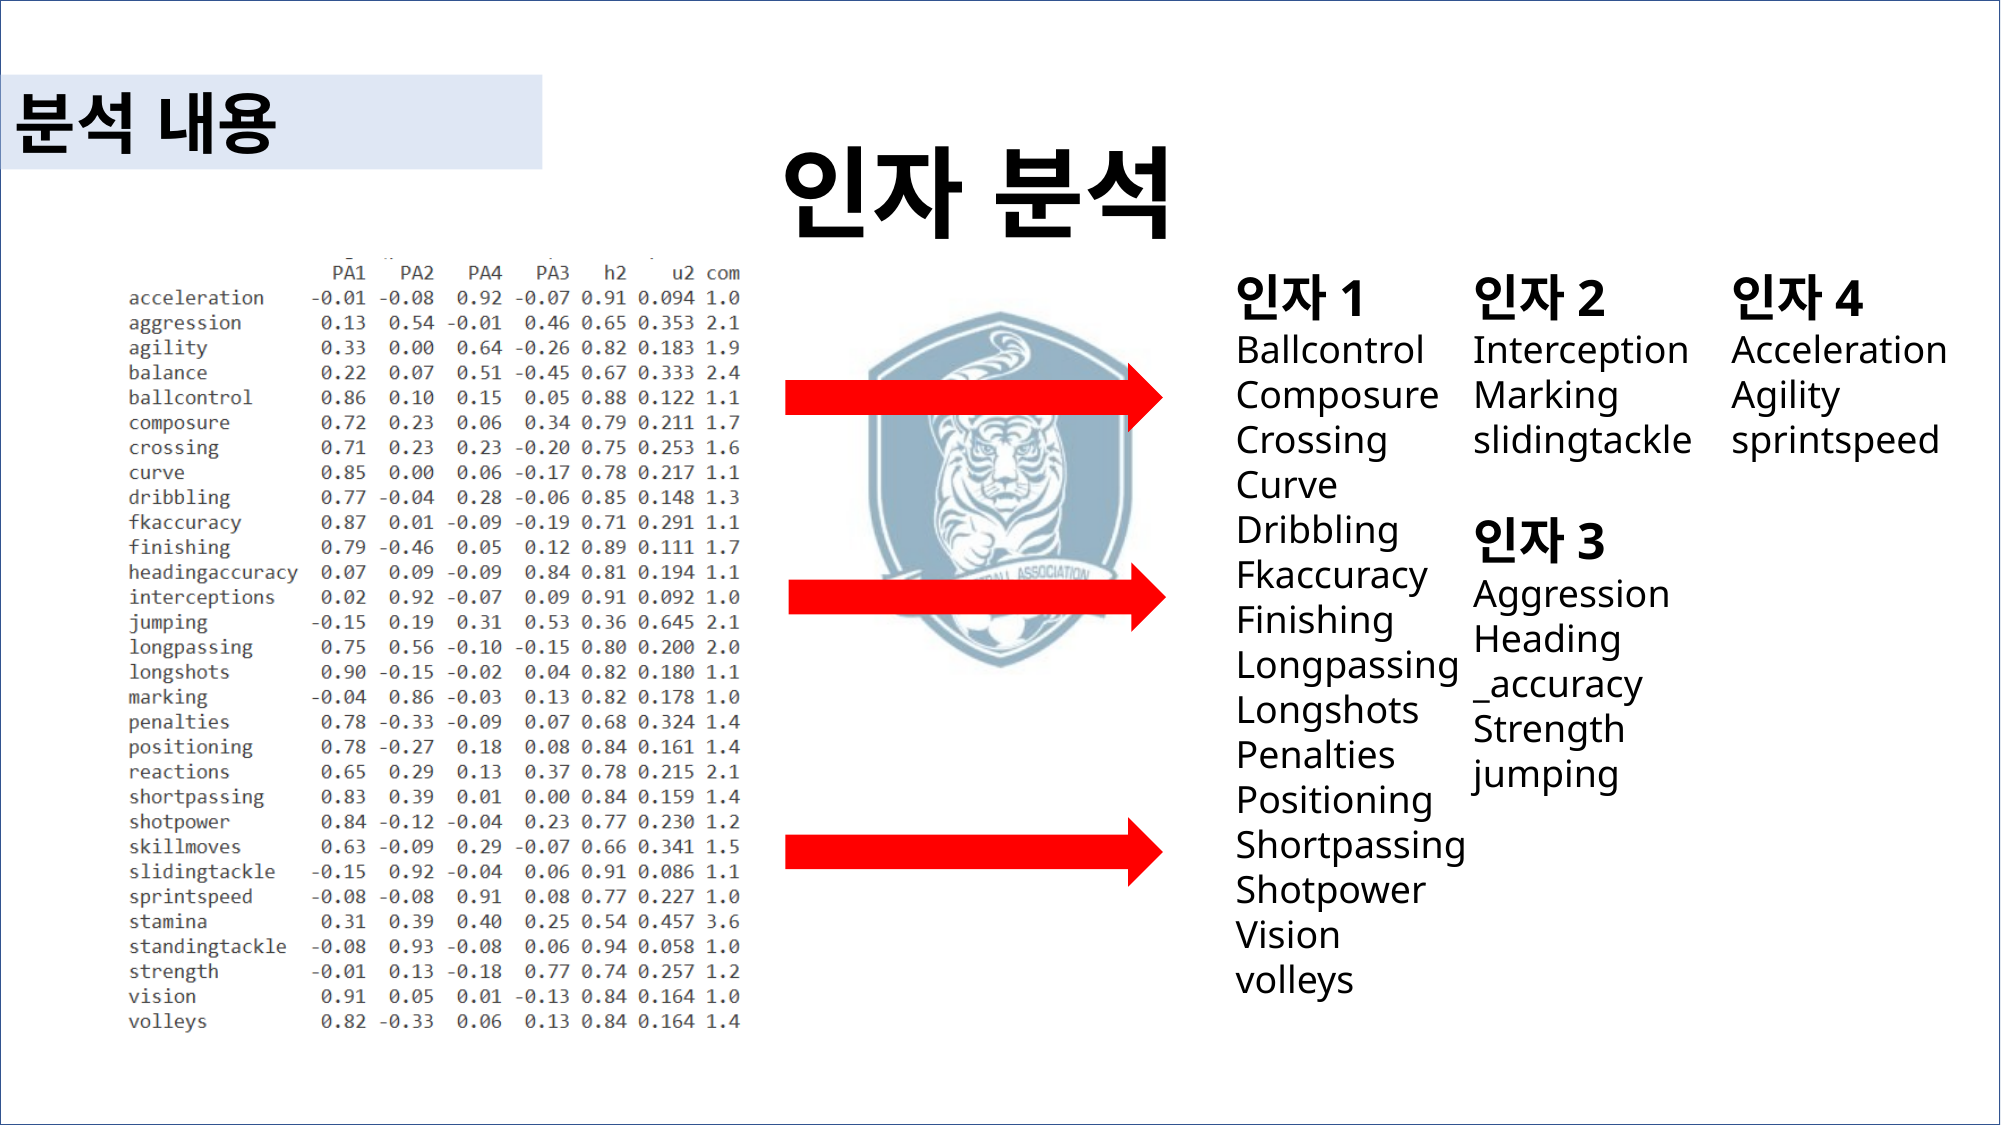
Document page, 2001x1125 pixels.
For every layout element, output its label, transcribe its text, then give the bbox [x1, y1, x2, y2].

text_box 인자3 Aggression Heading _accuracy Strength jumping [1458, 502, 1741, 803]
text_box 인자4 Acceleration Agility sprintspeed [1716, 258, 1999, 469]
text_box [784, 814, 1165, 890]
picture [124, 258, 766, 1045]
text_box 인자2 Interception Marking slidingtackle [1458, 258, 1716, 469]
text_box 인자 분석 [766, 122, 1342, 258]
text_box [787, 559, 1168, 635]
text_box [784, 360, 1165, 435]
text_box 분석 내용 [0, 74, 543, 170]
text_box 인자1 Ballcontrol Composure Crossing Curve Dribbling Fkaccuracy Finishing Longpassing Longshots Penalties Positioning Shortpassing Shotpower Vision volleys [1220, 258, 1504, 1009]
